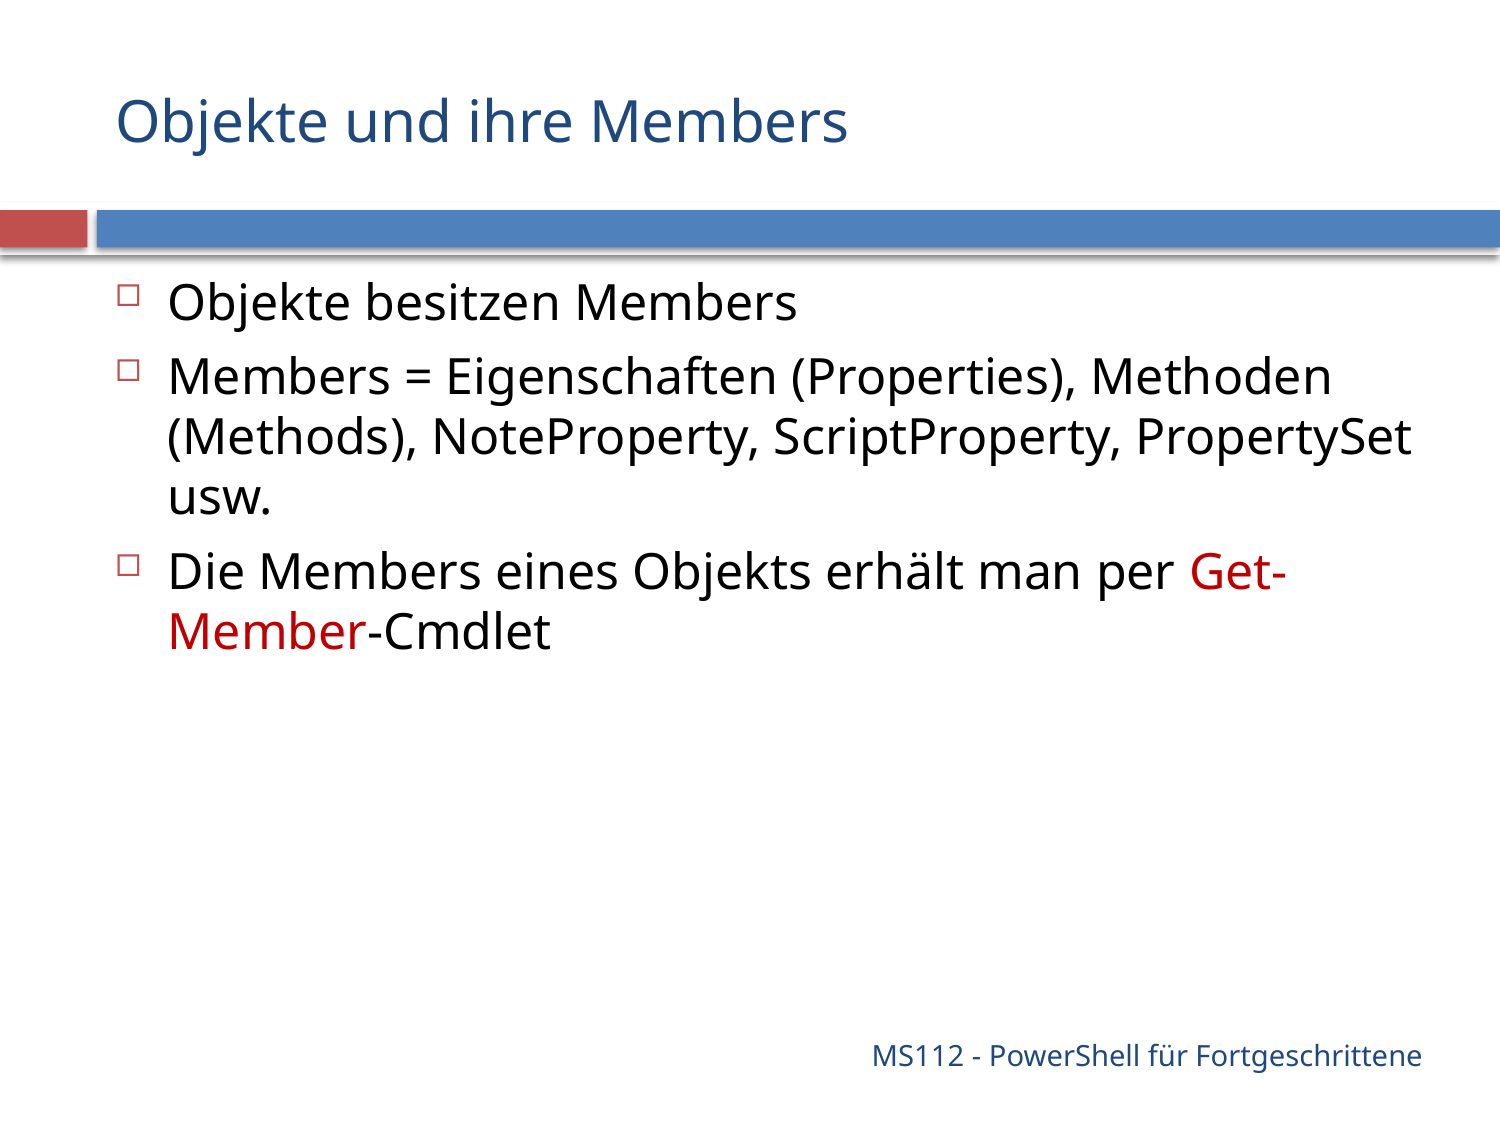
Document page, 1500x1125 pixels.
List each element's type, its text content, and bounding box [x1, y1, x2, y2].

list Objekte besitzen Members Members = Eigenschaften (Properties), Methoden (Methods), NoteProperty, ScriptProperty, PropertySet usw. Die Members eines Objekts erhält man per Get-Member-Cmdlet [100, 262, 1438, 1000]
title Objekte und ihre Members [100, 37, 1438, 200]
footer MS112 - PowerShell für Fortgeschrittene [99, 1024, 1438, 1085]
